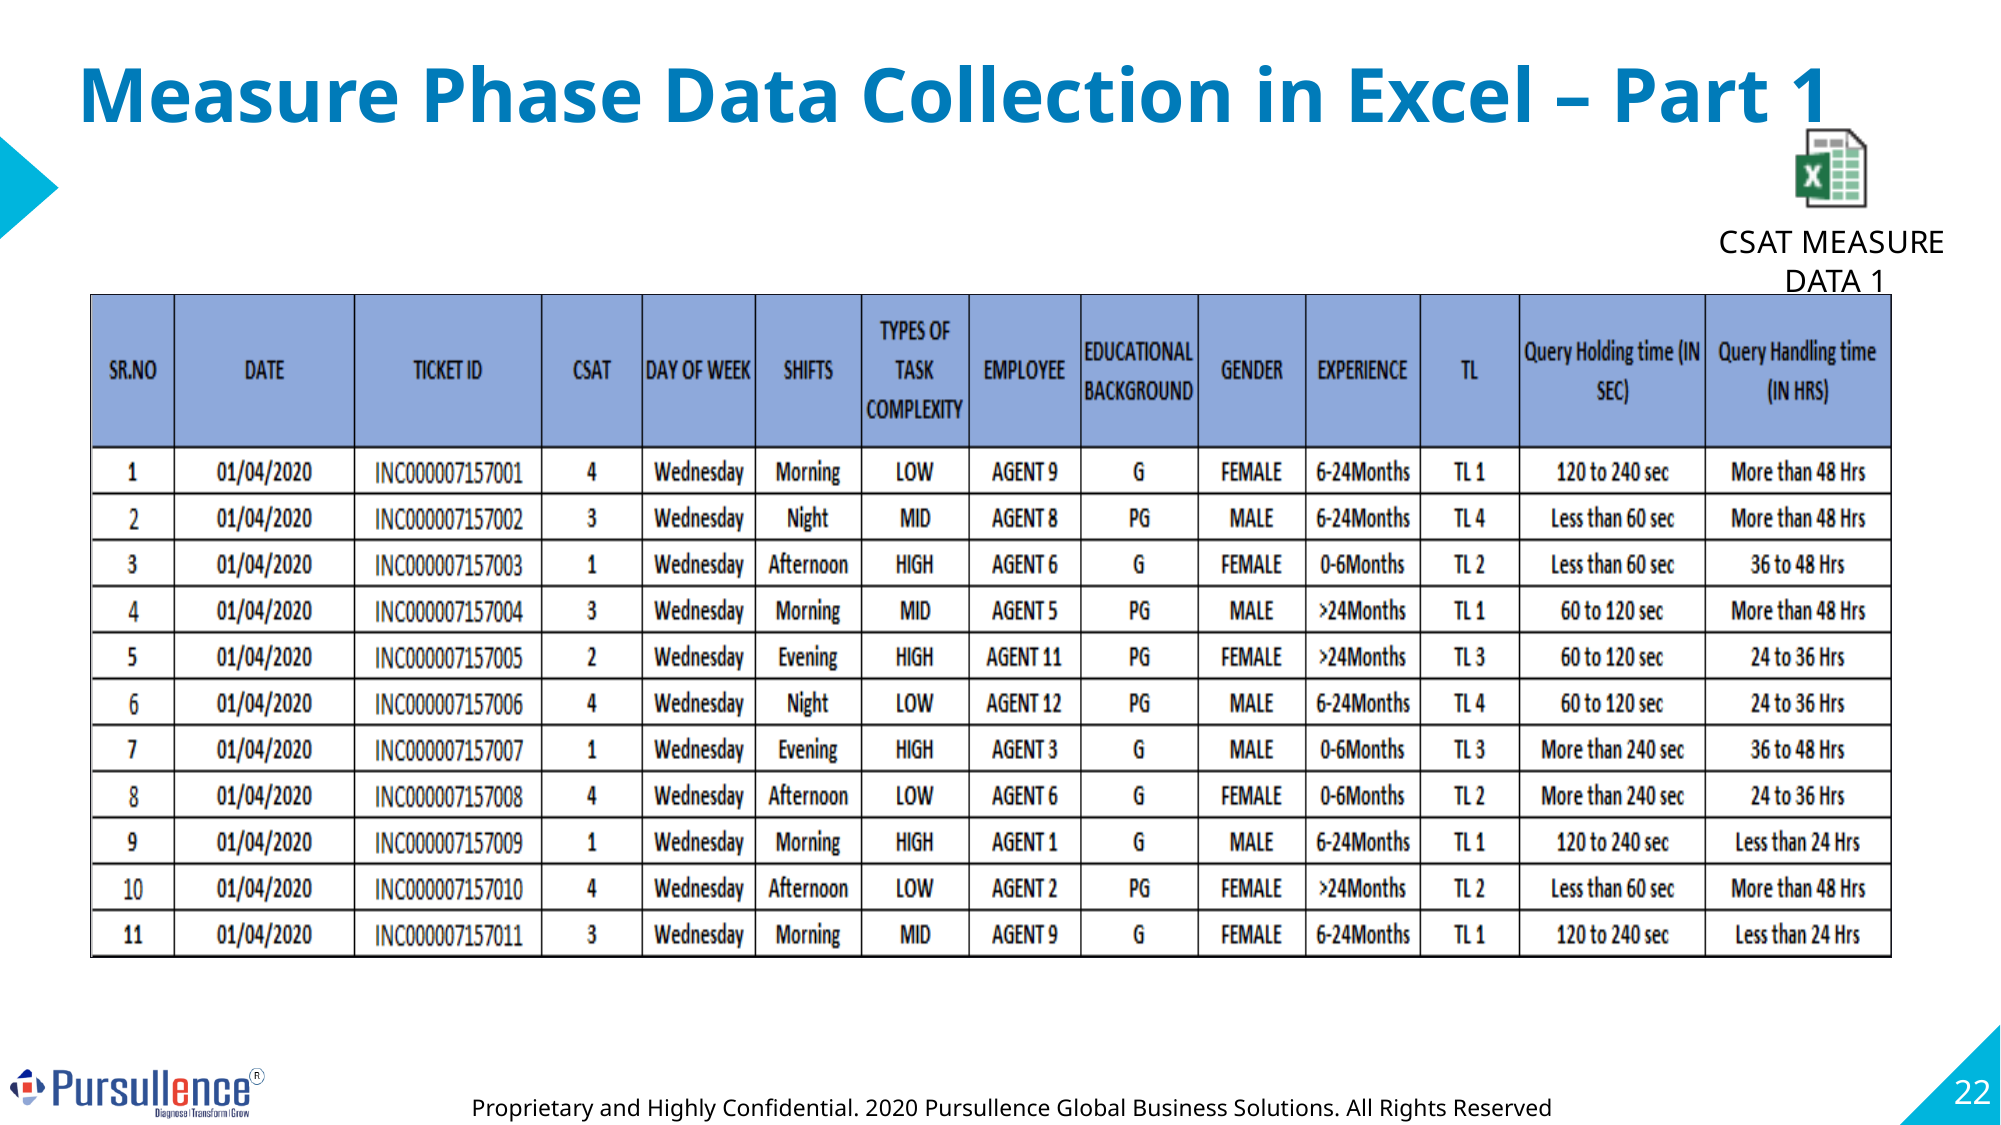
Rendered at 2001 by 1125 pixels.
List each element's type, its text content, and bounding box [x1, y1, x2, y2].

picture [0, 1061, 265, 1122]
text_box Proprietary and Highly Confidential. 2020 Pursullence Global Business Solutions. All Rights Reserved [456, 1085, 1734, 1125]
slide_number 22 [1891, 1014, 1992, 1117]
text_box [1711, 127, 1961, 338]
picture [89, 293, 1892, 958]
text_box Measure Phase Data Collection in Excel – Part 1 [77, 2, 1970, 116]
